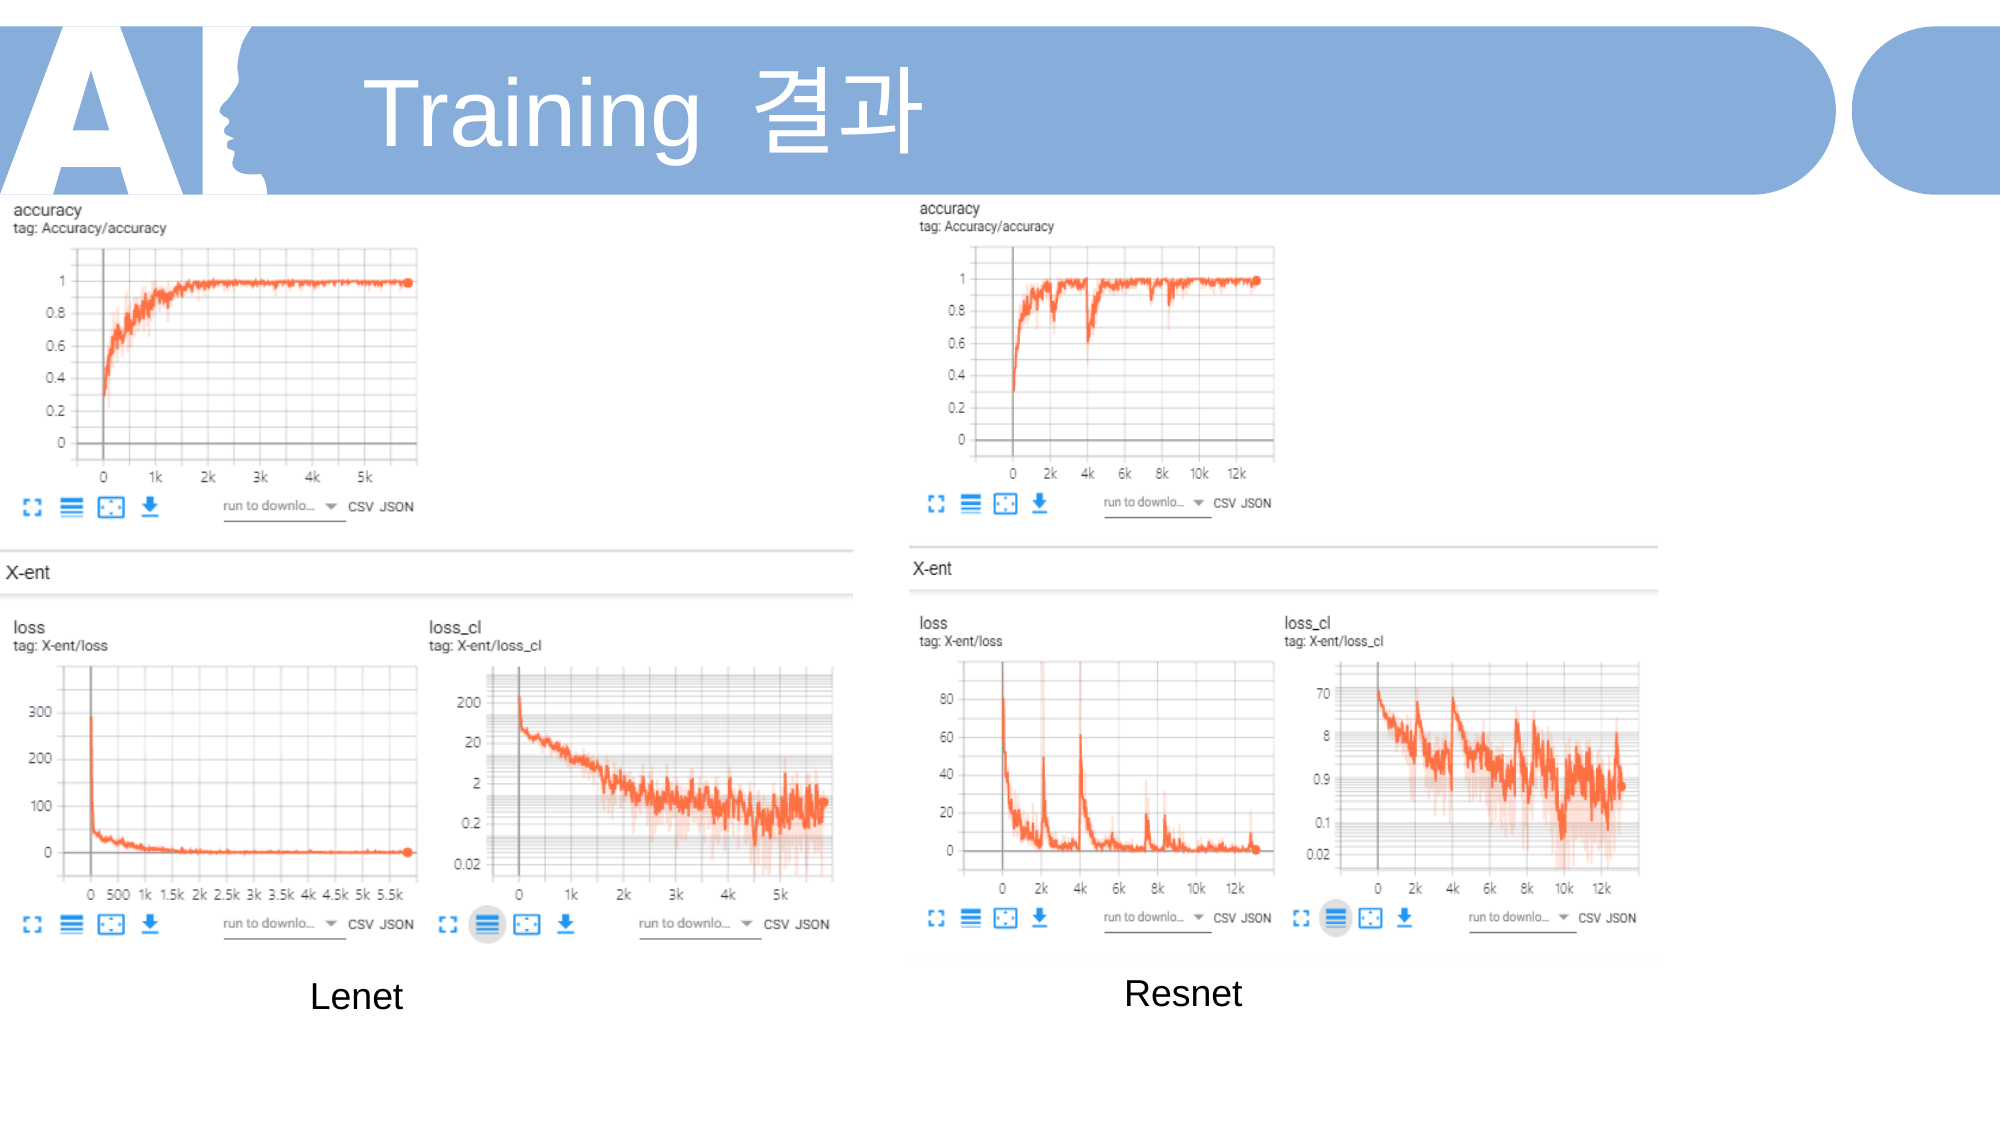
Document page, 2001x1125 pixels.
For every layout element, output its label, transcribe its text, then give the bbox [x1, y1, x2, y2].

list Training 결과 [347, 55, 1952, 175]
picture [0, 196, 853, 961]
picture [909, 197, 1658, 961]
text_box Lenet [295, 964, 419, 1025]
text_box Resnet [1109, 961, 1258, 1021]
